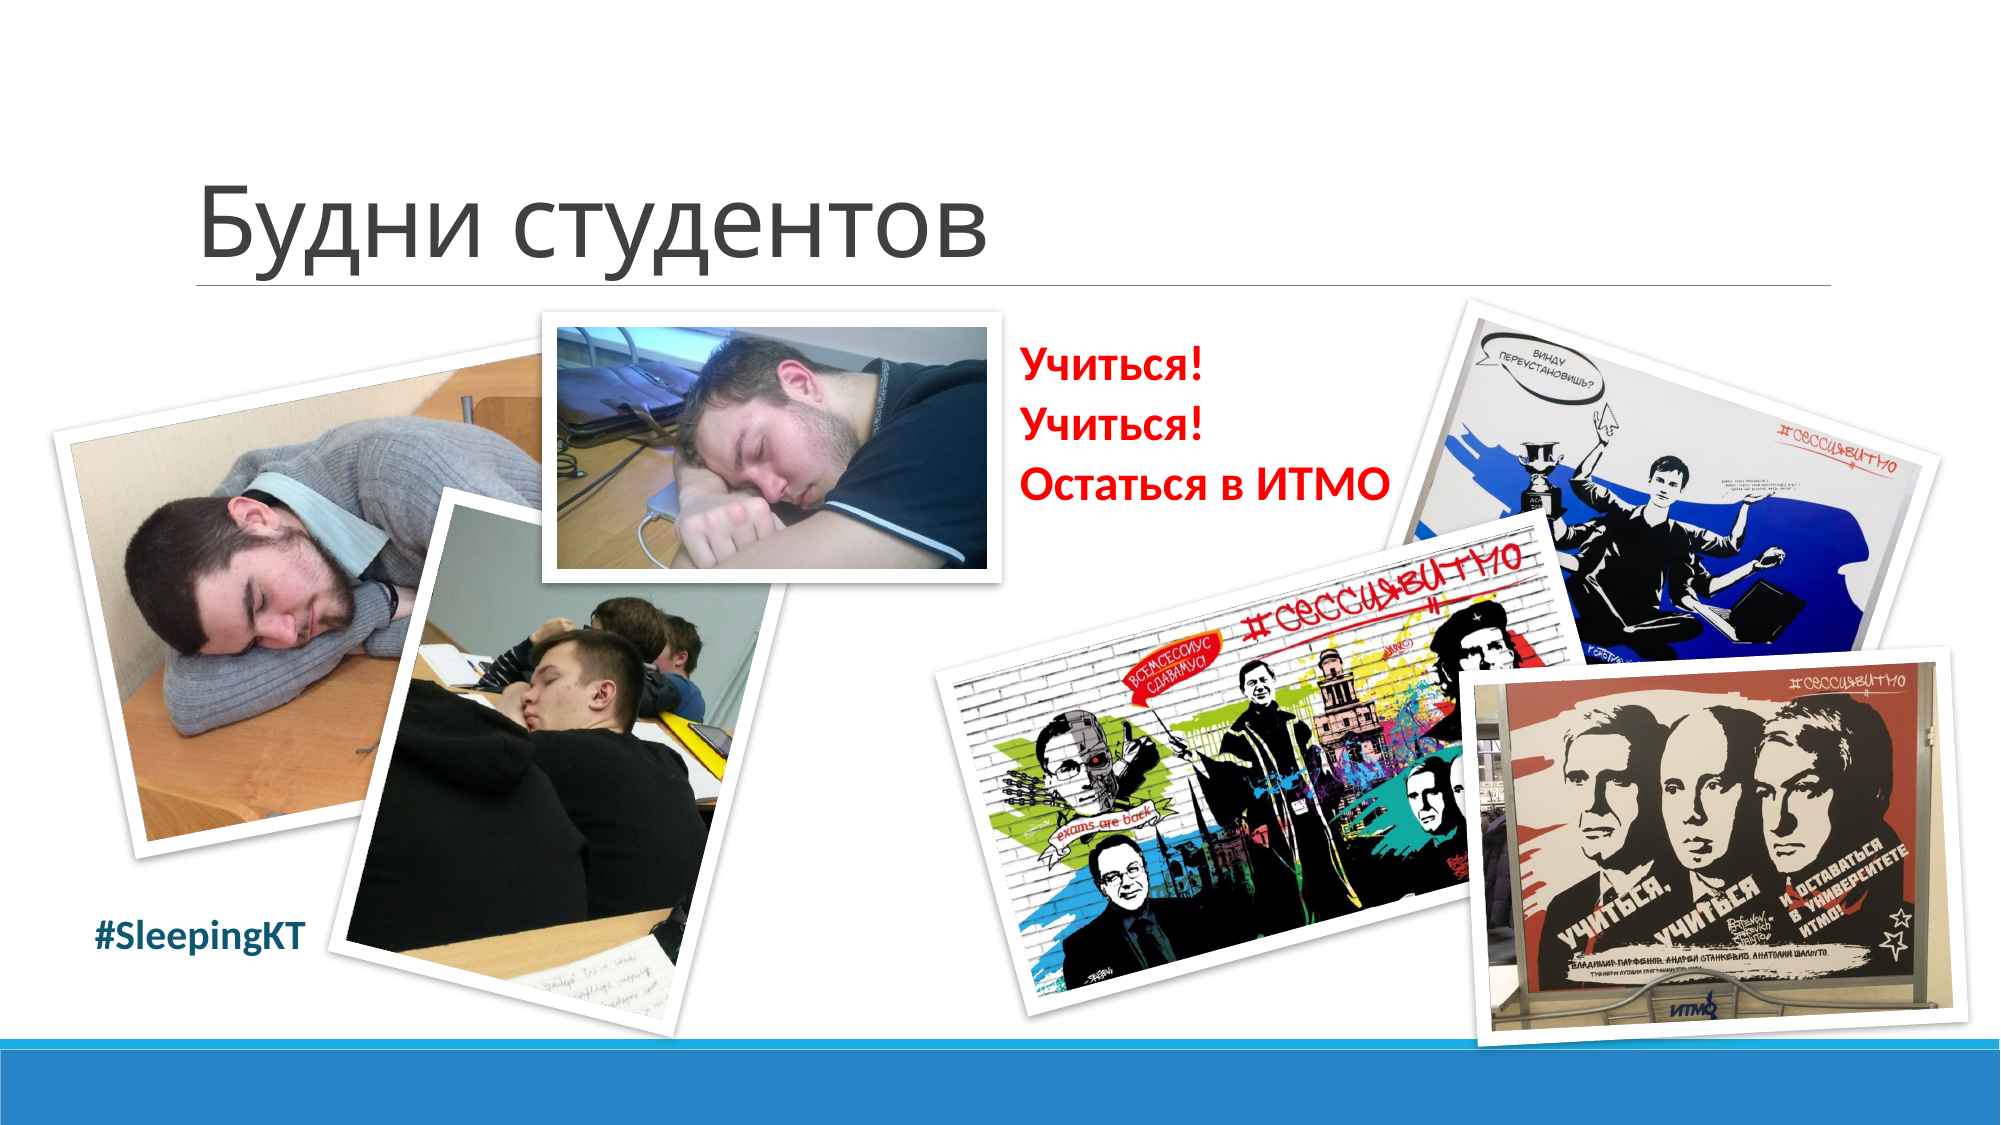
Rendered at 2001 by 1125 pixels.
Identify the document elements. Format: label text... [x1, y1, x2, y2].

title Будни студентов [180, 47, 1830, 285]
picture [72, 325, 988, 1019]
text_box Учиться! Учиться! Остаться в ИТМО [1004, 322, 1445, 518]
picture [954, 318, 1953, 1031]
text_box #SleepingKT [80, 900, 346, 966]
